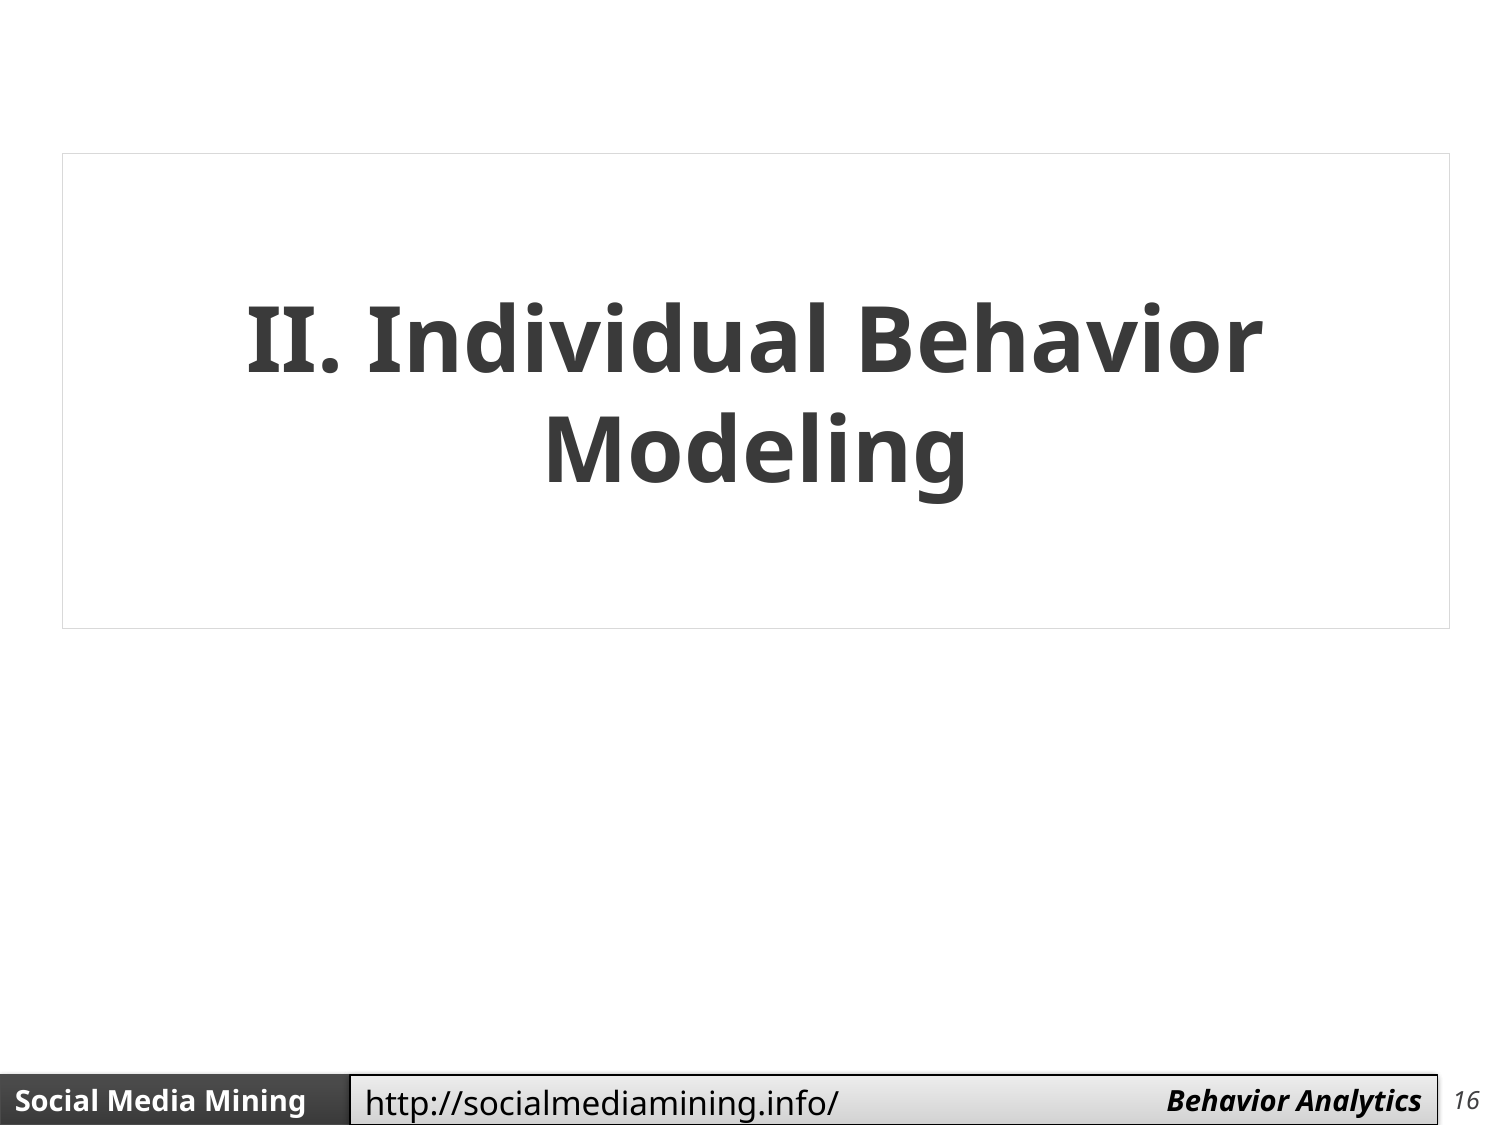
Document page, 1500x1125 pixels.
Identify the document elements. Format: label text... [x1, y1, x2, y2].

title II. Individual Behavior Modeling [62, 153, 1450, 629]
